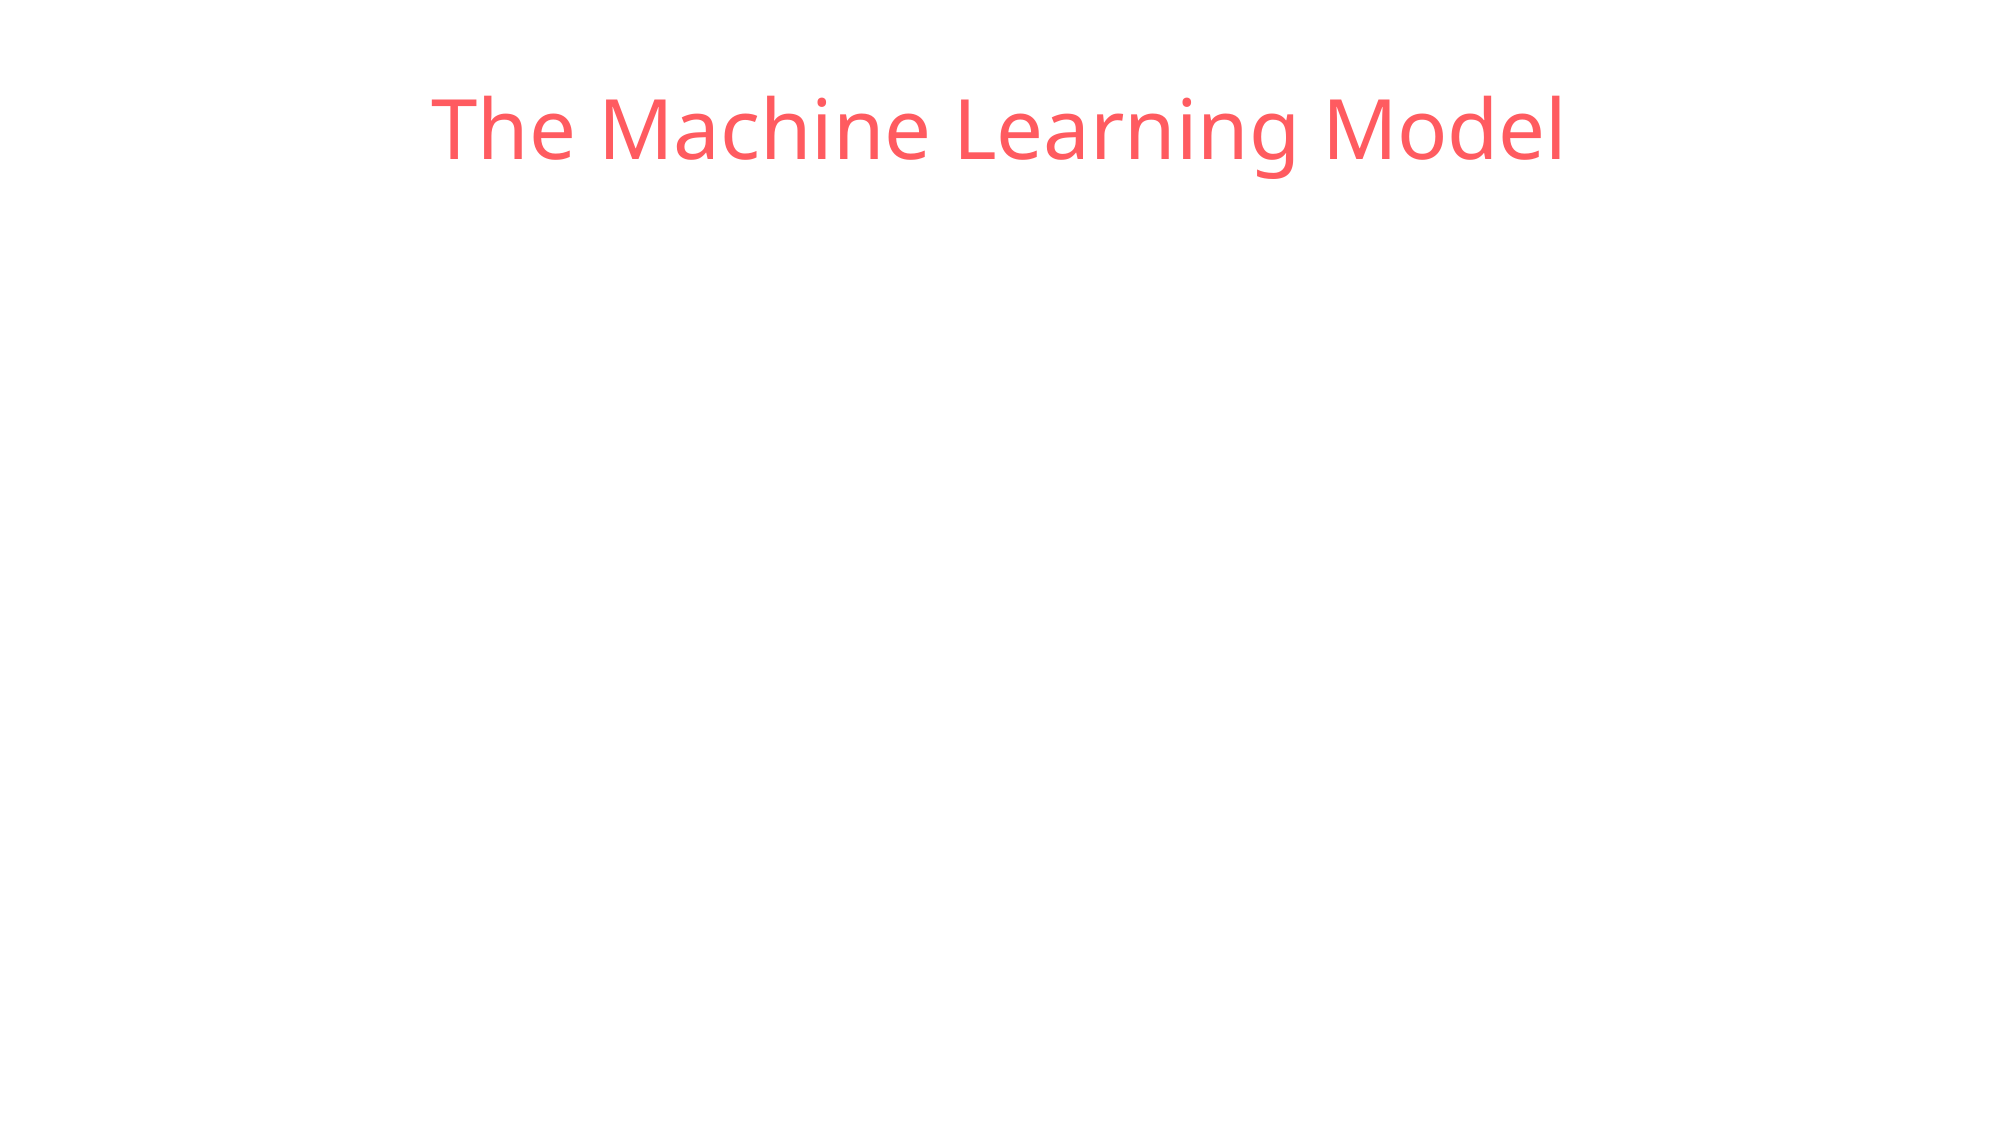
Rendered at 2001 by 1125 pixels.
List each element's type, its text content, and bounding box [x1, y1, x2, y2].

text_box The Machine Learning Model [331, 69, 1669, 184]
